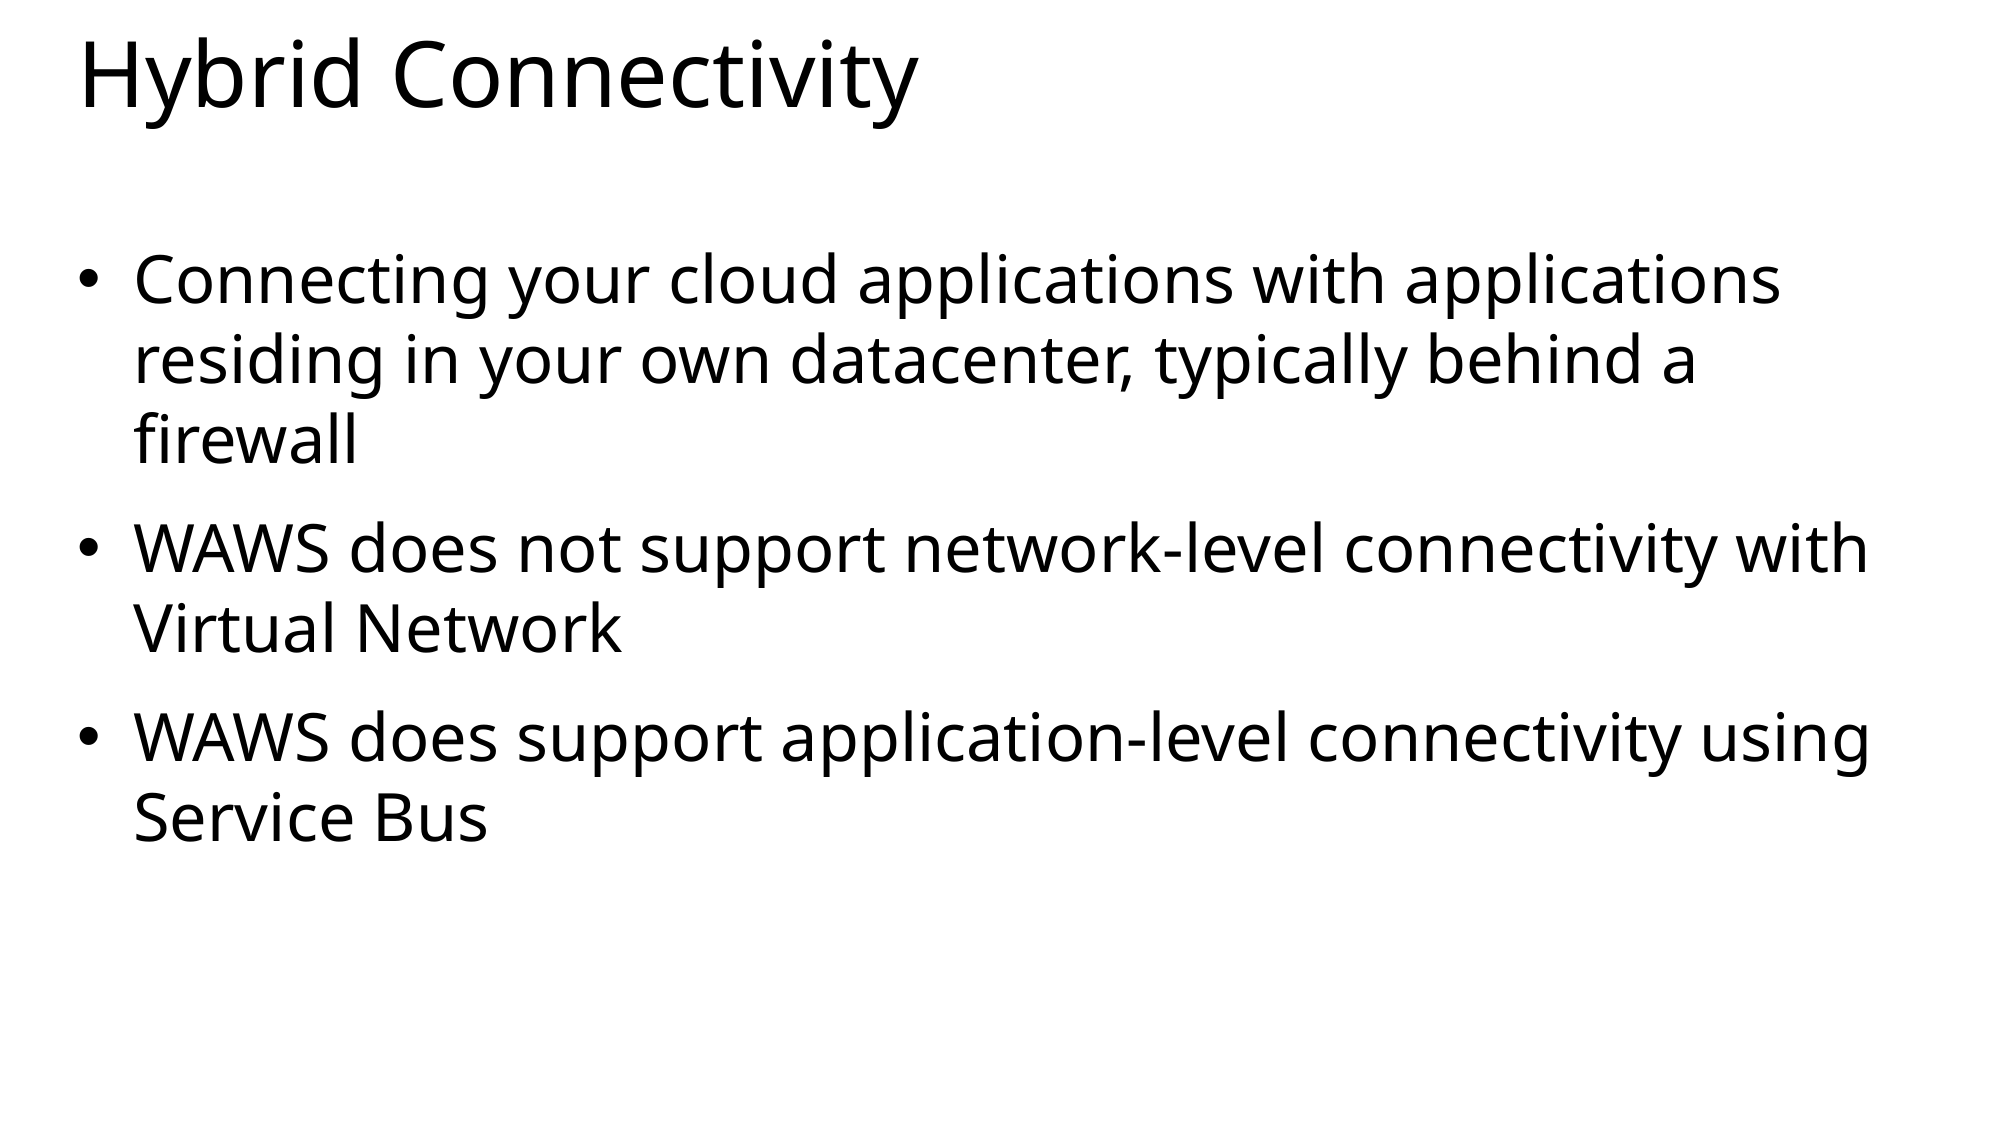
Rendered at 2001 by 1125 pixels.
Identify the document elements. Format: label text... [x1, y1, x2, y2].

list Connecting your cloud applications with applications residing in your own datacenter, typically behind a firewall WAWS does not support network-level connectivity with Virtual Network WAWS does support application-level connectivity using Service Bus [62, 229, 1953, 879]
title Hybrid Connectivity [62, 29, 1953, 205]
